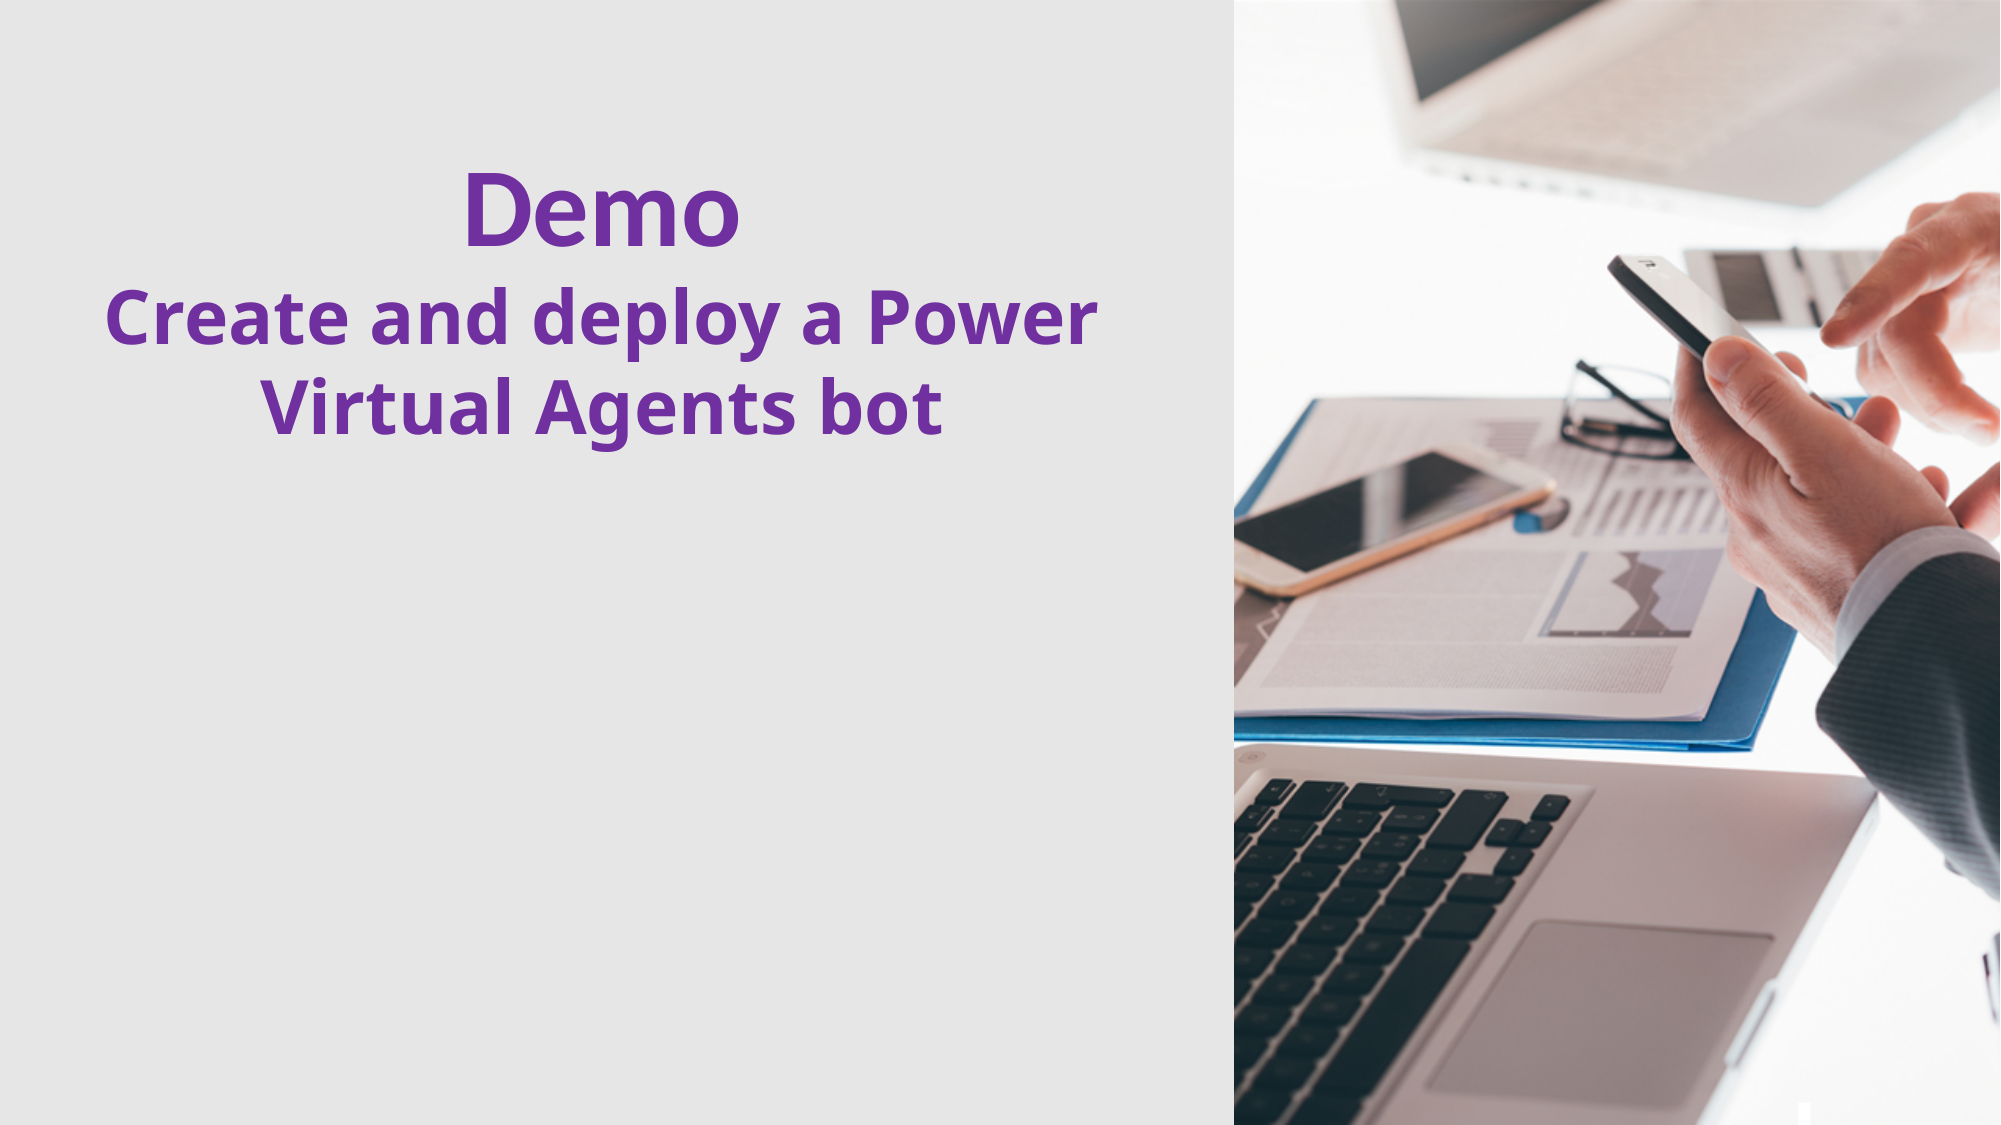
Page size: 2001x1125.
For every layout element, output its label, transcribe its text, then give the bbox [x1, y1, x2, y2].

picture [1233, 0, 2000, 1125]
text_box Demo Create and deploy a Power Virtual Agents bot [0, 127, 1207, 457]
